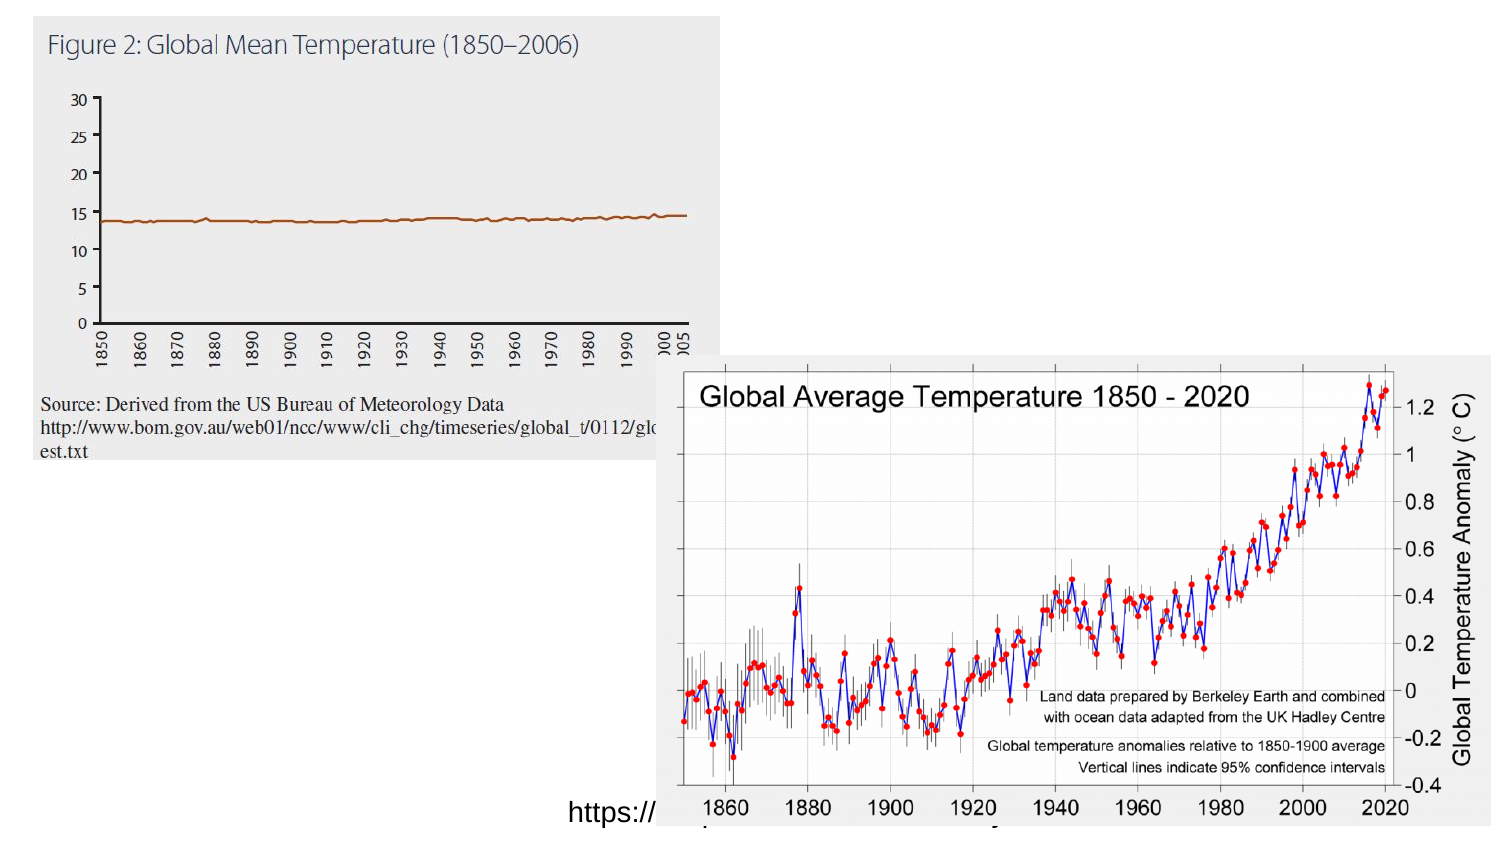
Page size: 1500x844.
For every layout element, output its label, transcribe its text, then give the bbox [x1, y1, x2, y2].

text_box https://skepticalscience.com/the-y-axis-of-evil.html [552, 778, 1500, 843]
picture [32, 16, 1491, 826]
